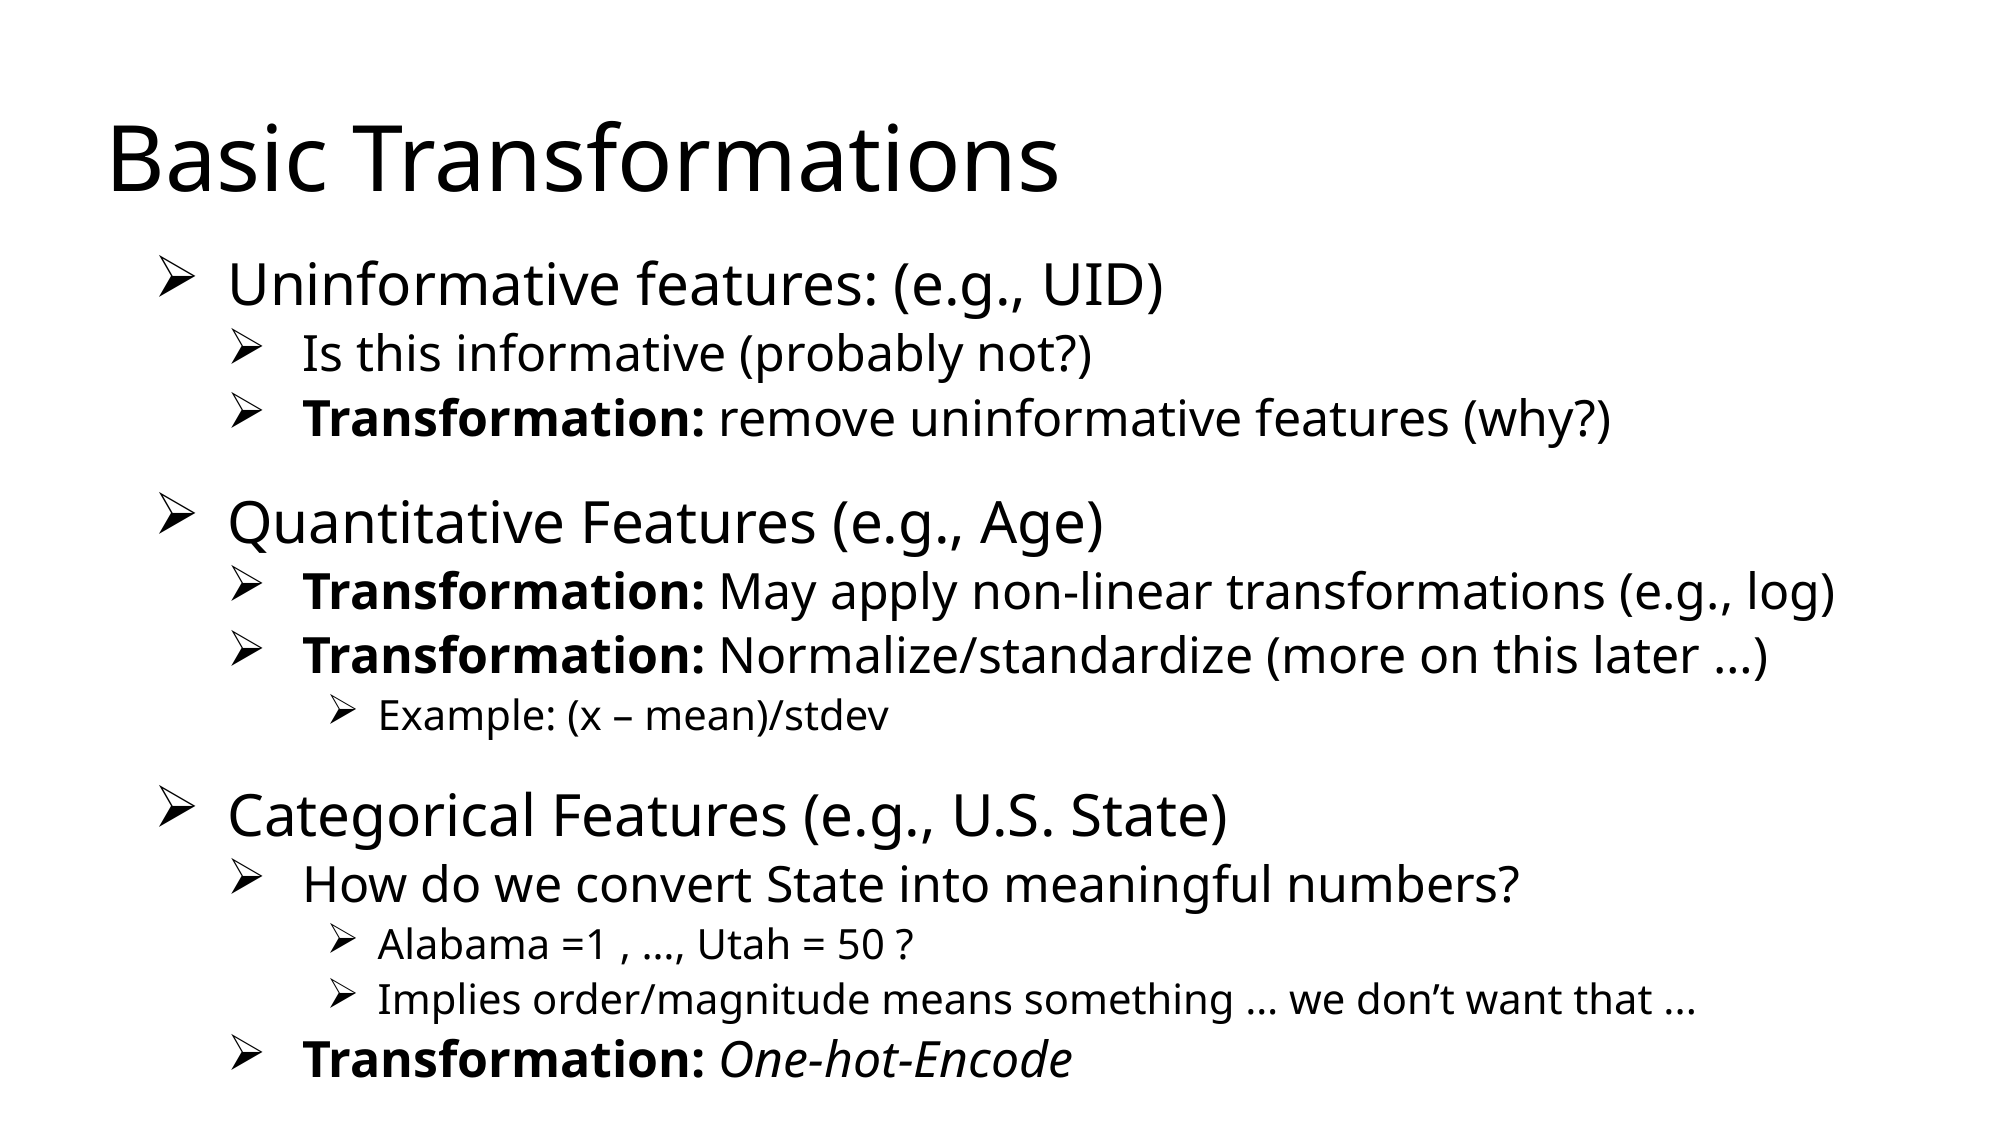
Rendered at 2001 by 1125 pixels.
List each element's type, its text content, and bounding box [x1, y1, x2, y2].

title Basic Transformations [90, 52, 1863, 271]
list Uninformative features: (e.g., UID) Is this informative (probably not?) Transformation: remove uninformative features (why?) Quantitative Features (e.g., Age) Transformation: May apply non-linear transformations (e.g., log) Transformation: Normalize/standardize (more on this later …) Example: (x – mean)/stdev Categorical Features (e.g., U.S. State) How do we convert State into meaningful numbers? Alabama =1 , …, Utah = 50 ? Implies order/magnitude means something … we don’t want that ... Transformation: One-hot-Encode [137, 247, 1863, 1100]
